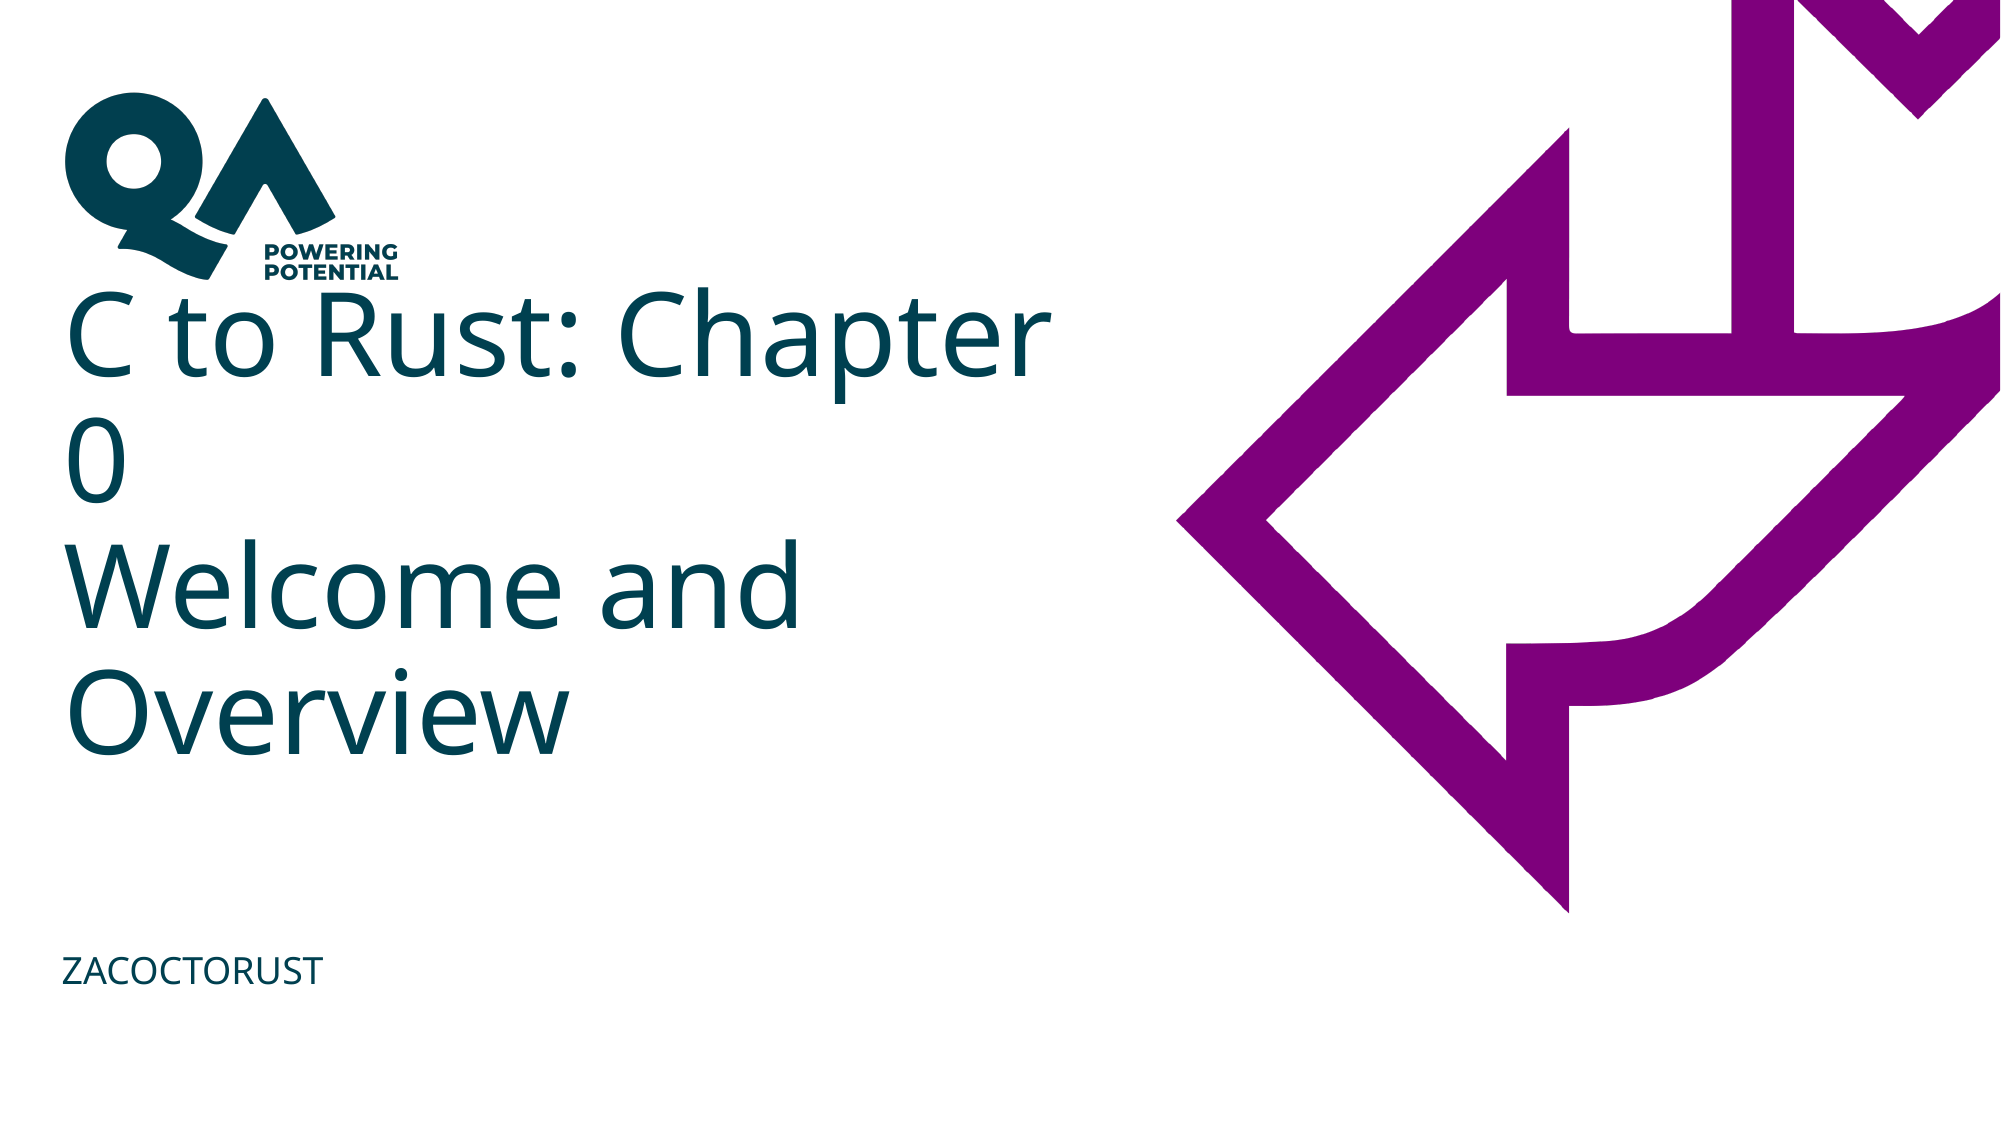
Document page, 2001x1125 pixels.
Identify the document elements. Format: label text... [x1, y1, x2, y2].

picture [13, 49, 447, 314]
picture [332, 302, 363, 314]
title C to Rust: Chapter 0 Welcome and Overview [63, 381, 1146, 780]
picture [1164, 0, 2001, 925]
list ZACOCTORUST [61, 946, 1146, 1059]
